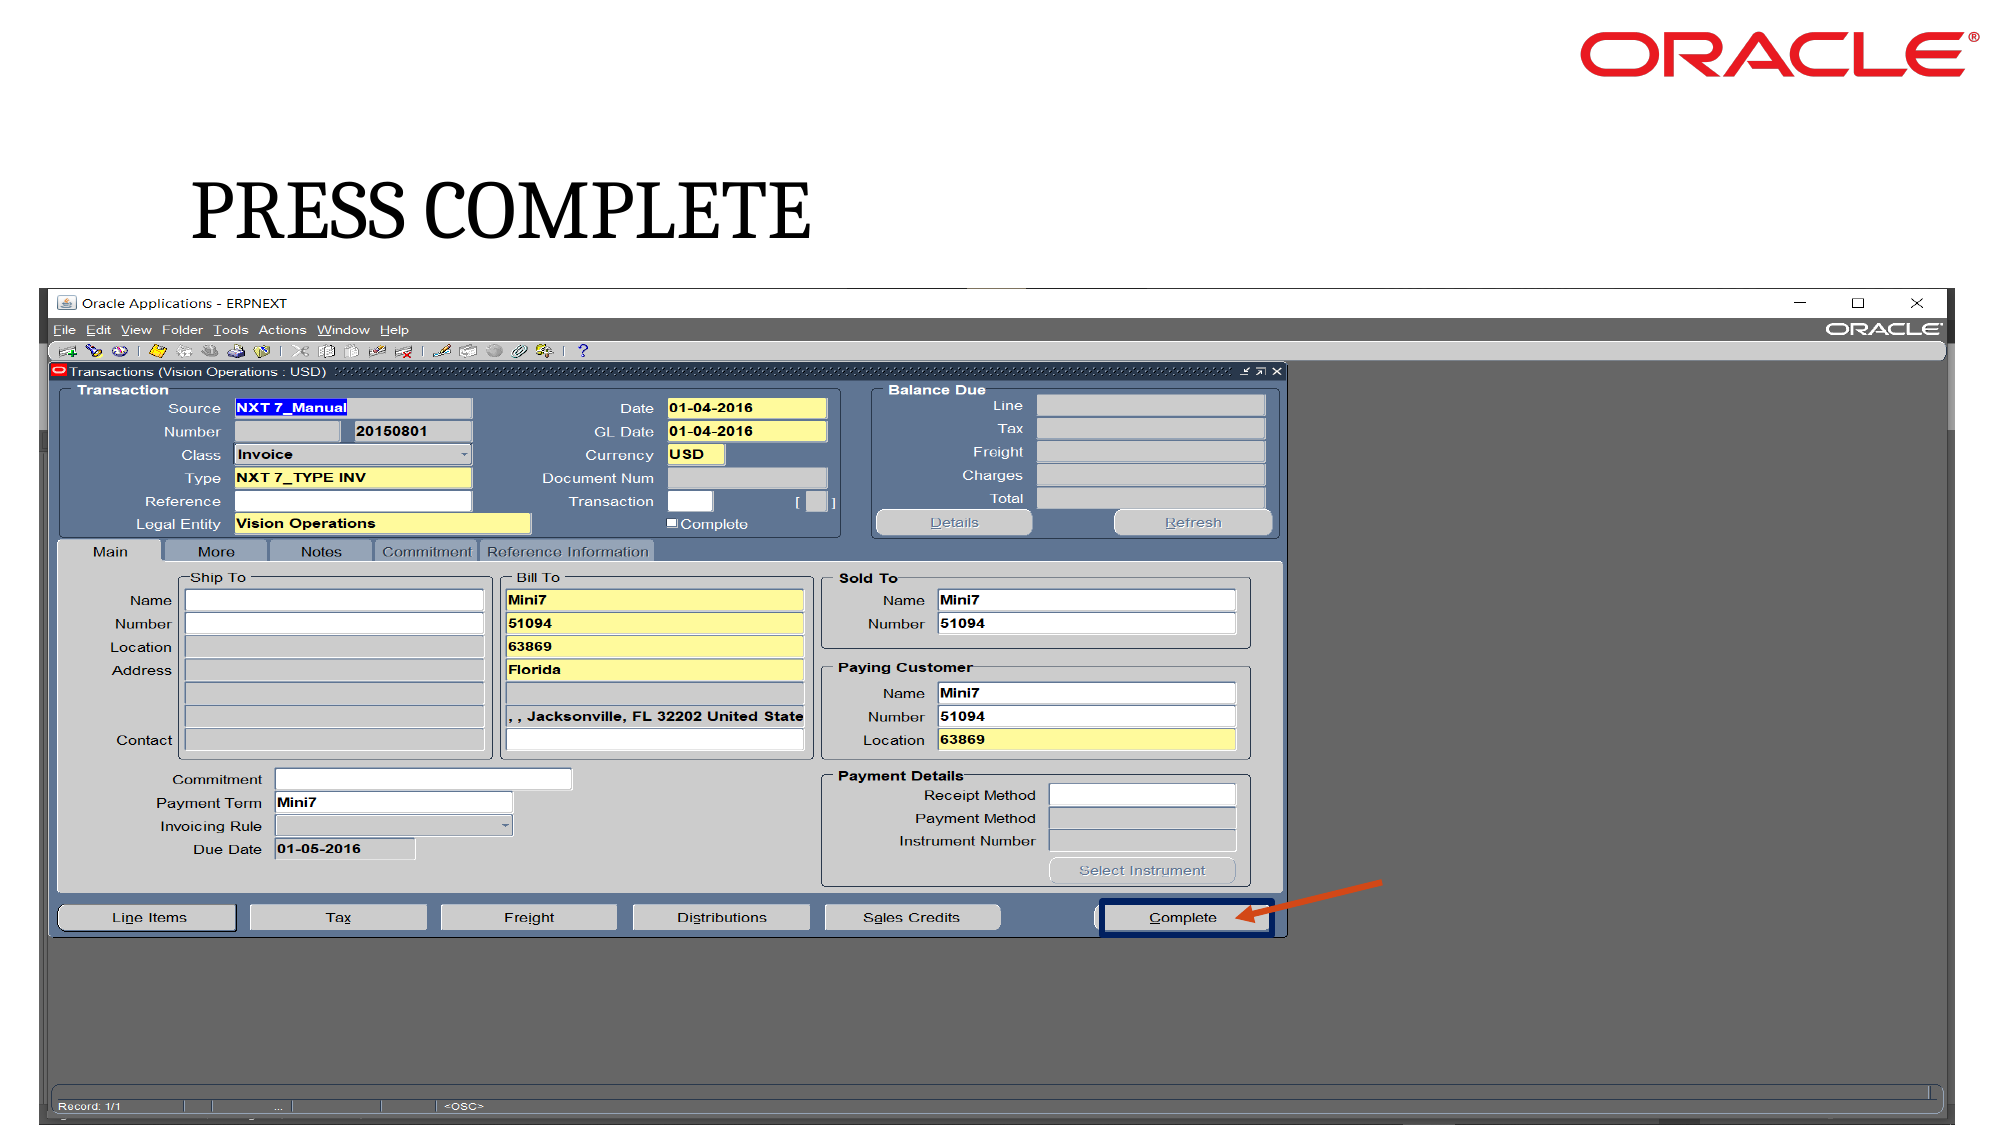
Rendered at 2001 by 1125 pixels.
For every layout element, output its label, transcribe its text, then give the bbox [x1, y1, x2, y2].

title Press complete [175, 79, 1826, 287]
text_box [1237, 884, 1380, 916]
picture [1558, 3, 2001, 105]
picture [40, 288, 1954, 1123]
